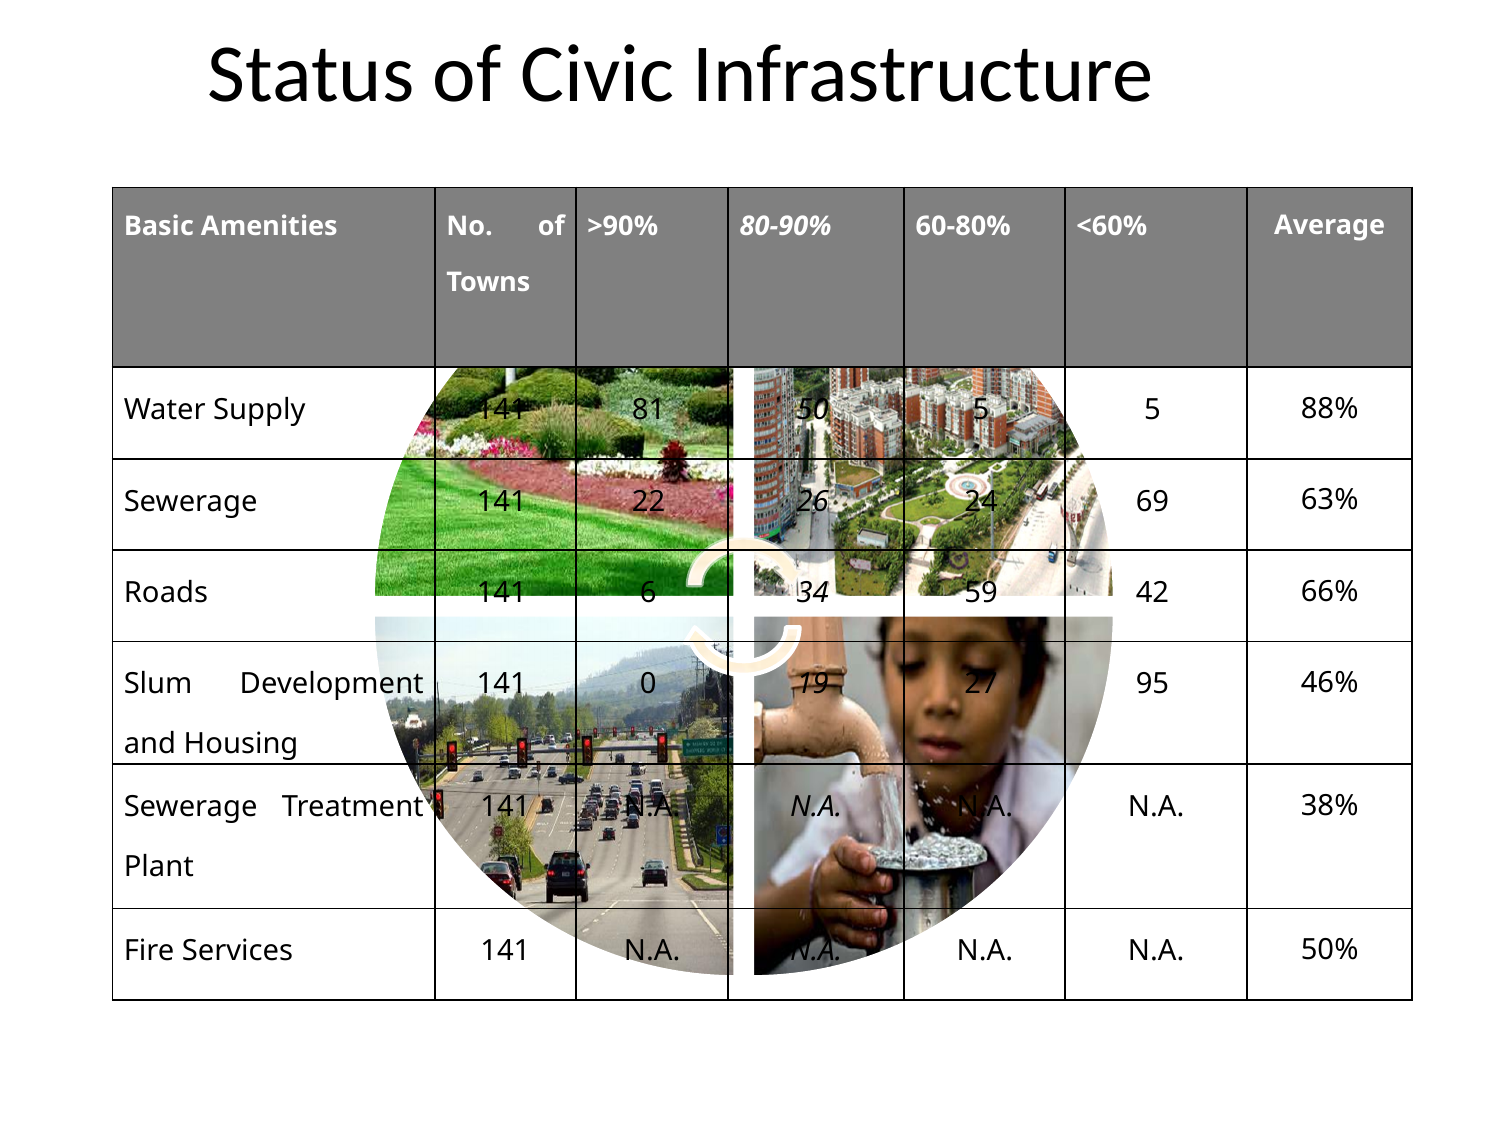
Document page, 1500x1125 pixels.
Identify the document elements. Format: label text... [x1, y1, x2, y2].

table_cell Slum Development and Housing [113, 642, 434, 763]
table_cell N.A. [729, 765, 903, 908]
table_cell Sewerage Treatment Plant [113, 765, 434, 908]
table_cell 50 [729, 368, 903, 458]
table_cell 50% [1248, 909, 1411, 999]
table_cell 27 [905, 642, 1064, 763]
table_cell 19 [729, 642, 903, 763]
table_cell N.A. [905, 909, 1064, 999]
table_cell 95 [1066, 642, 1246, 763]
table_cell N.A. [1066, 765, 1246, 908]
table_cell Water Supply [113, 368, 434, 458]
table_cell Fire Services [113, 909, 434, 999]
table_cell 46% [1248, 642, 1411, 763]
table_cell 42 [1066, 551, 1246, 641]
table_cell 141 [436, 909, 575, 999]
table_cell 6 [577, 551, 727, 641]
table_cell 141 [436, 551, 575, 641]
table_cell Sewerage [113, 460, 434, 549]
table_cell 141 [436, 642, 575, 763]
table_cell N.A. [577, 765, 727, 908]
table_cell 24 [905, 460, 1064, 549]
title Status of Civic Infrastructure [162, 0, 1219, 138]
table_cell N.A. [905, 765, 1064, 908]
table_cell 26 [729, 460, 903, 549]
table_header Basic Amenities [113, 188, 434, 366]
table_cell 59 [905, 551, 1064, 641]
table_cell 141 [436, 765, 575, 908]
table_cell 69 [1066, 460, 1246, 549]
table_cell 0 [577, 642, 727, 763]
table_cell 141 [436, 460, 575, 549]
table_cell 66% [1248, 551, 1411, 641]
table_cell Roads [113, 551, 434, 641]
table_cell 81 [577, 368, 727, 458]
table_cell 34 [729, 551, 903, 641]
table_header 80-90% [729, 188, 903, 366]
table_header <60% [1066, 188, 1246, 366]
table_cell 22 [577, 460, 727, 549]
table_cell 63% [1248, 460, 1411, 549]
table_header 60-80% [905, 188, 1064, 366]
table_cell 5 [905, 368, 1064, 458]
table_cell N.A. [1066, 909, 1246, 999]
table_cell N.A. [577, 909, 727, 999]
table_cell 5 [1066, 368, 1246, 458]
table_header No. of Towns [436, 188, 575, 366]
table_cell 141 [436, 368, 575, 458]
table_cell N.A. [729, 909, 903, 999]
table_header Average [1248, 188, 1411, 366]
table_header >90% [577, 188, 727, 366]
table_cell 88% [1248, 368, 1411, 458]
table_cell 38% [1248, 765, 1411, 908]
